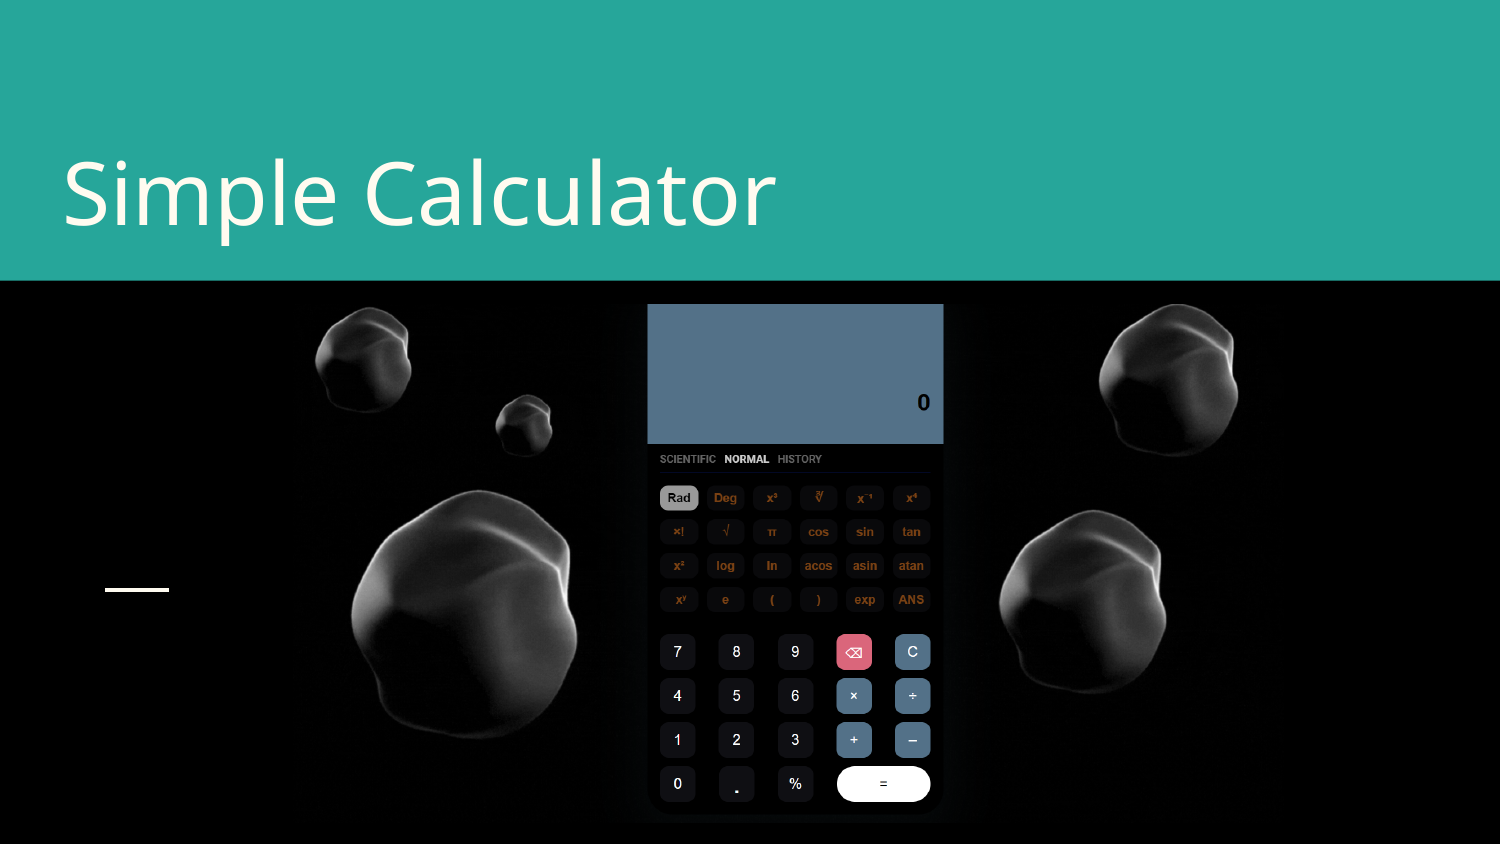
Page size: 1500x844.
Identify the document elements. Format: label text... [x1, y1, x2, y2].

picture [293, 304, 1284, 824]
title Simple Calculator [47, 40, 1379, 266]
